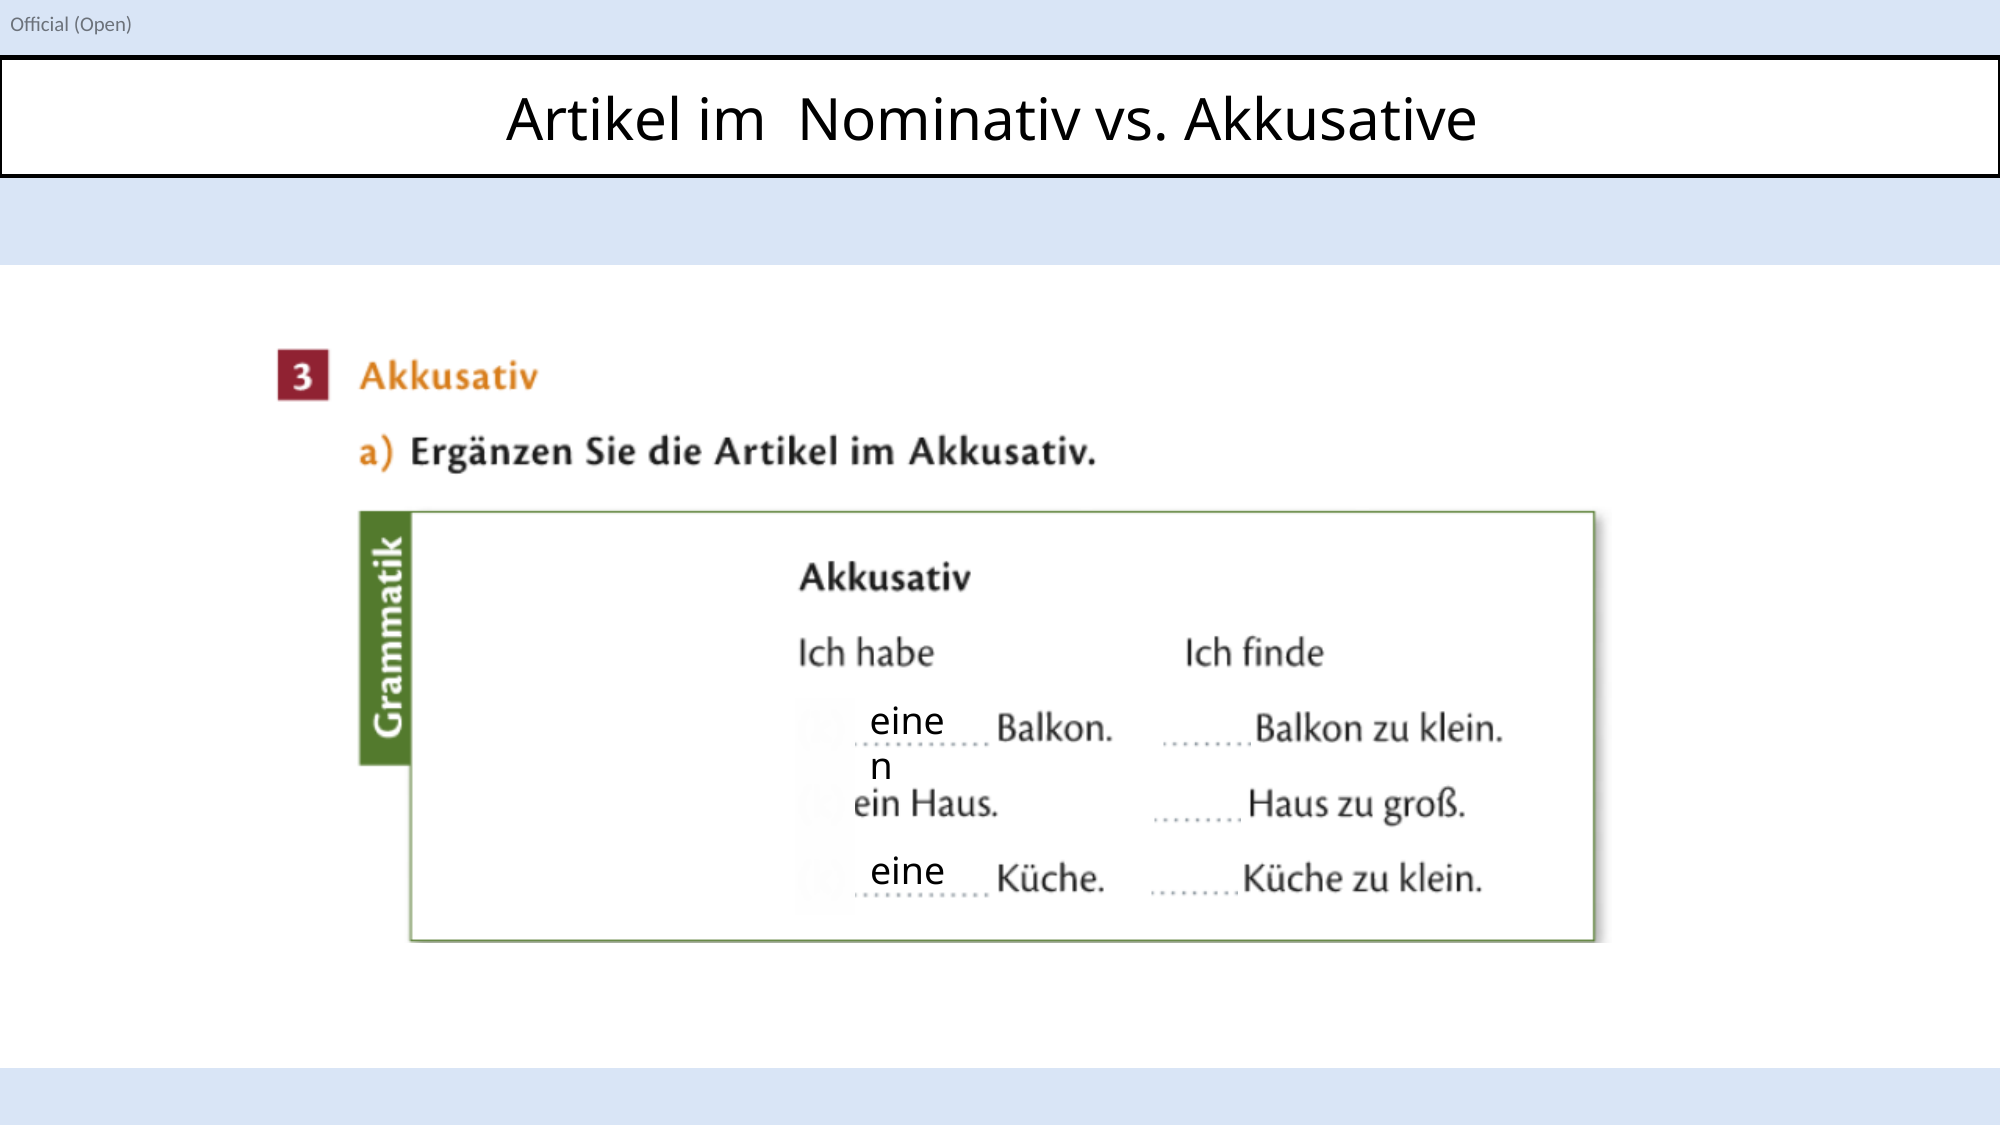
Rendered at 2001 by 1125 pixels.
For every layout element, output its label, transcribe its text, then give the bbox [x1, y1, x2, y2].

text_box ß [0, 265, 2000, 1068]
text_box Artikel im Nominativ vs. Akkusative [0, 57, 2000, 177]
picture [271, 318, 1801, 943]
